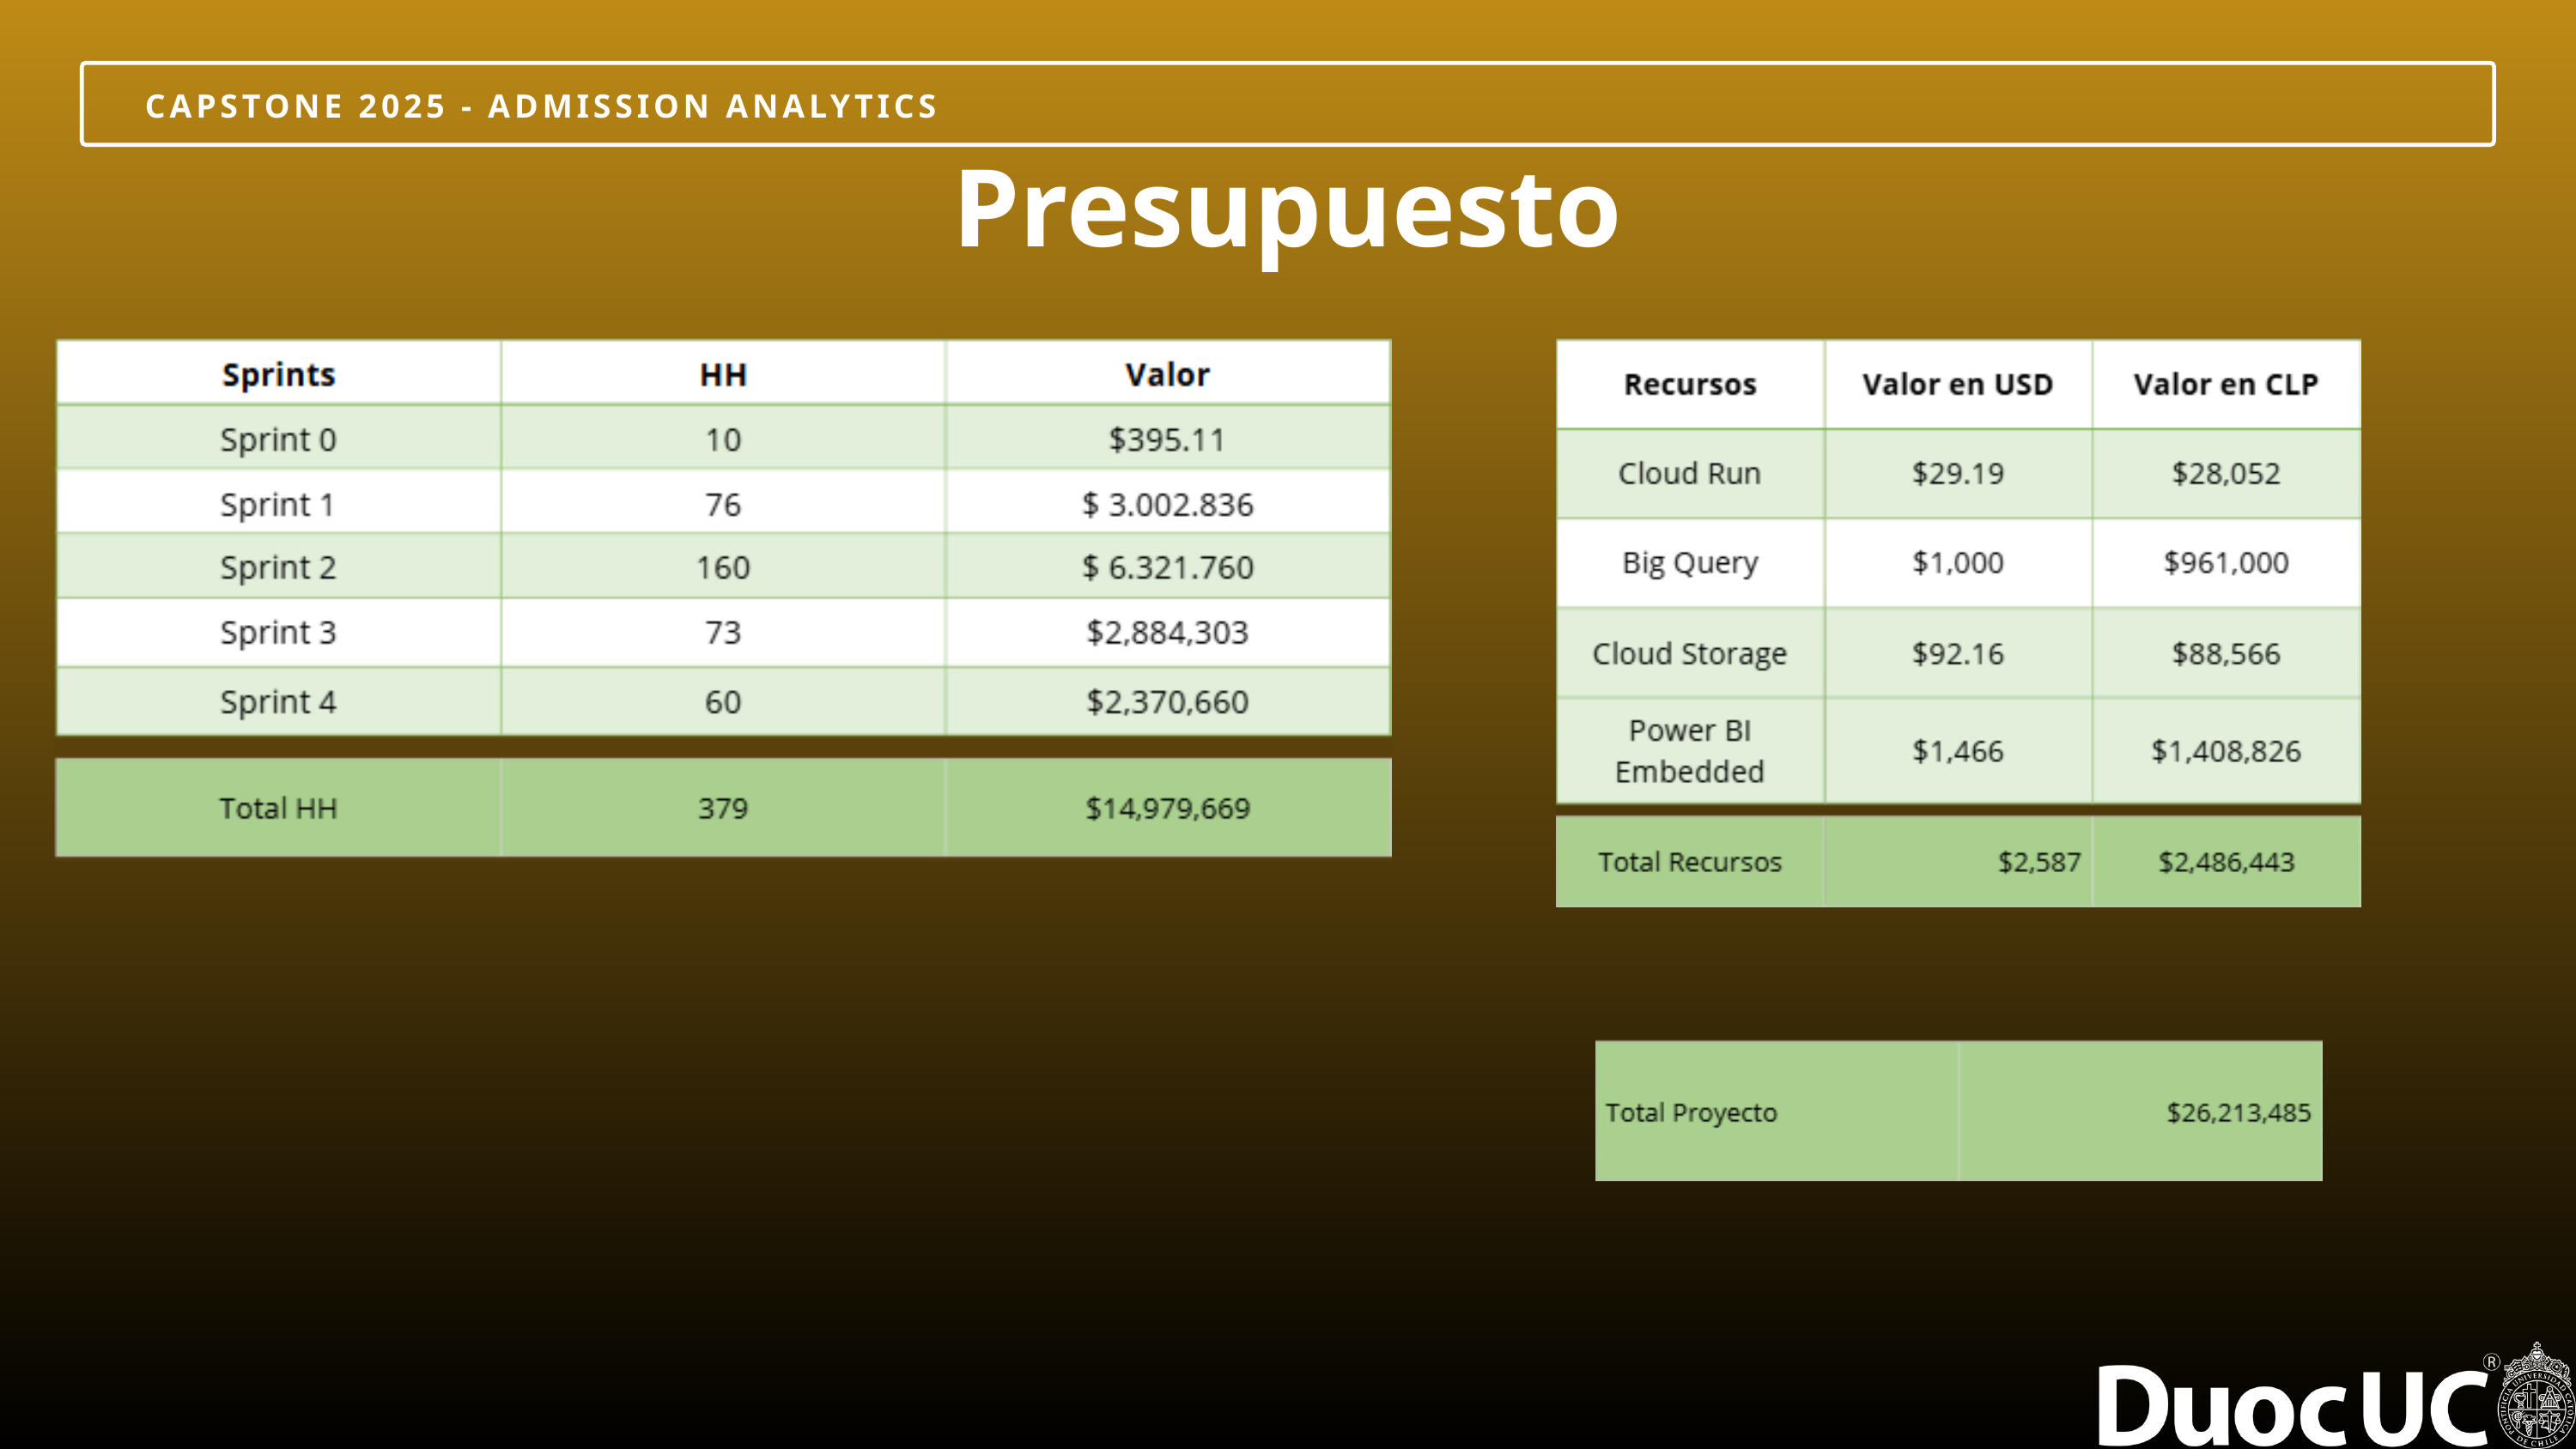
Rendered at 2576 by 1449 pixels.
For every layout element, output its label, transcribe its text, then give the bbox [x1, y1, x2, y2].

text_box Presupuesto [643, 159, 1933, 269]
picture [1595, 1040, 2323, 1182]
picture [1556, 337, 2362, 907]
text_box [82, 62, 2494, 145]
text_box [2099, 1342, 2576, 1449]
picture [53, 337, 1392, 862]
